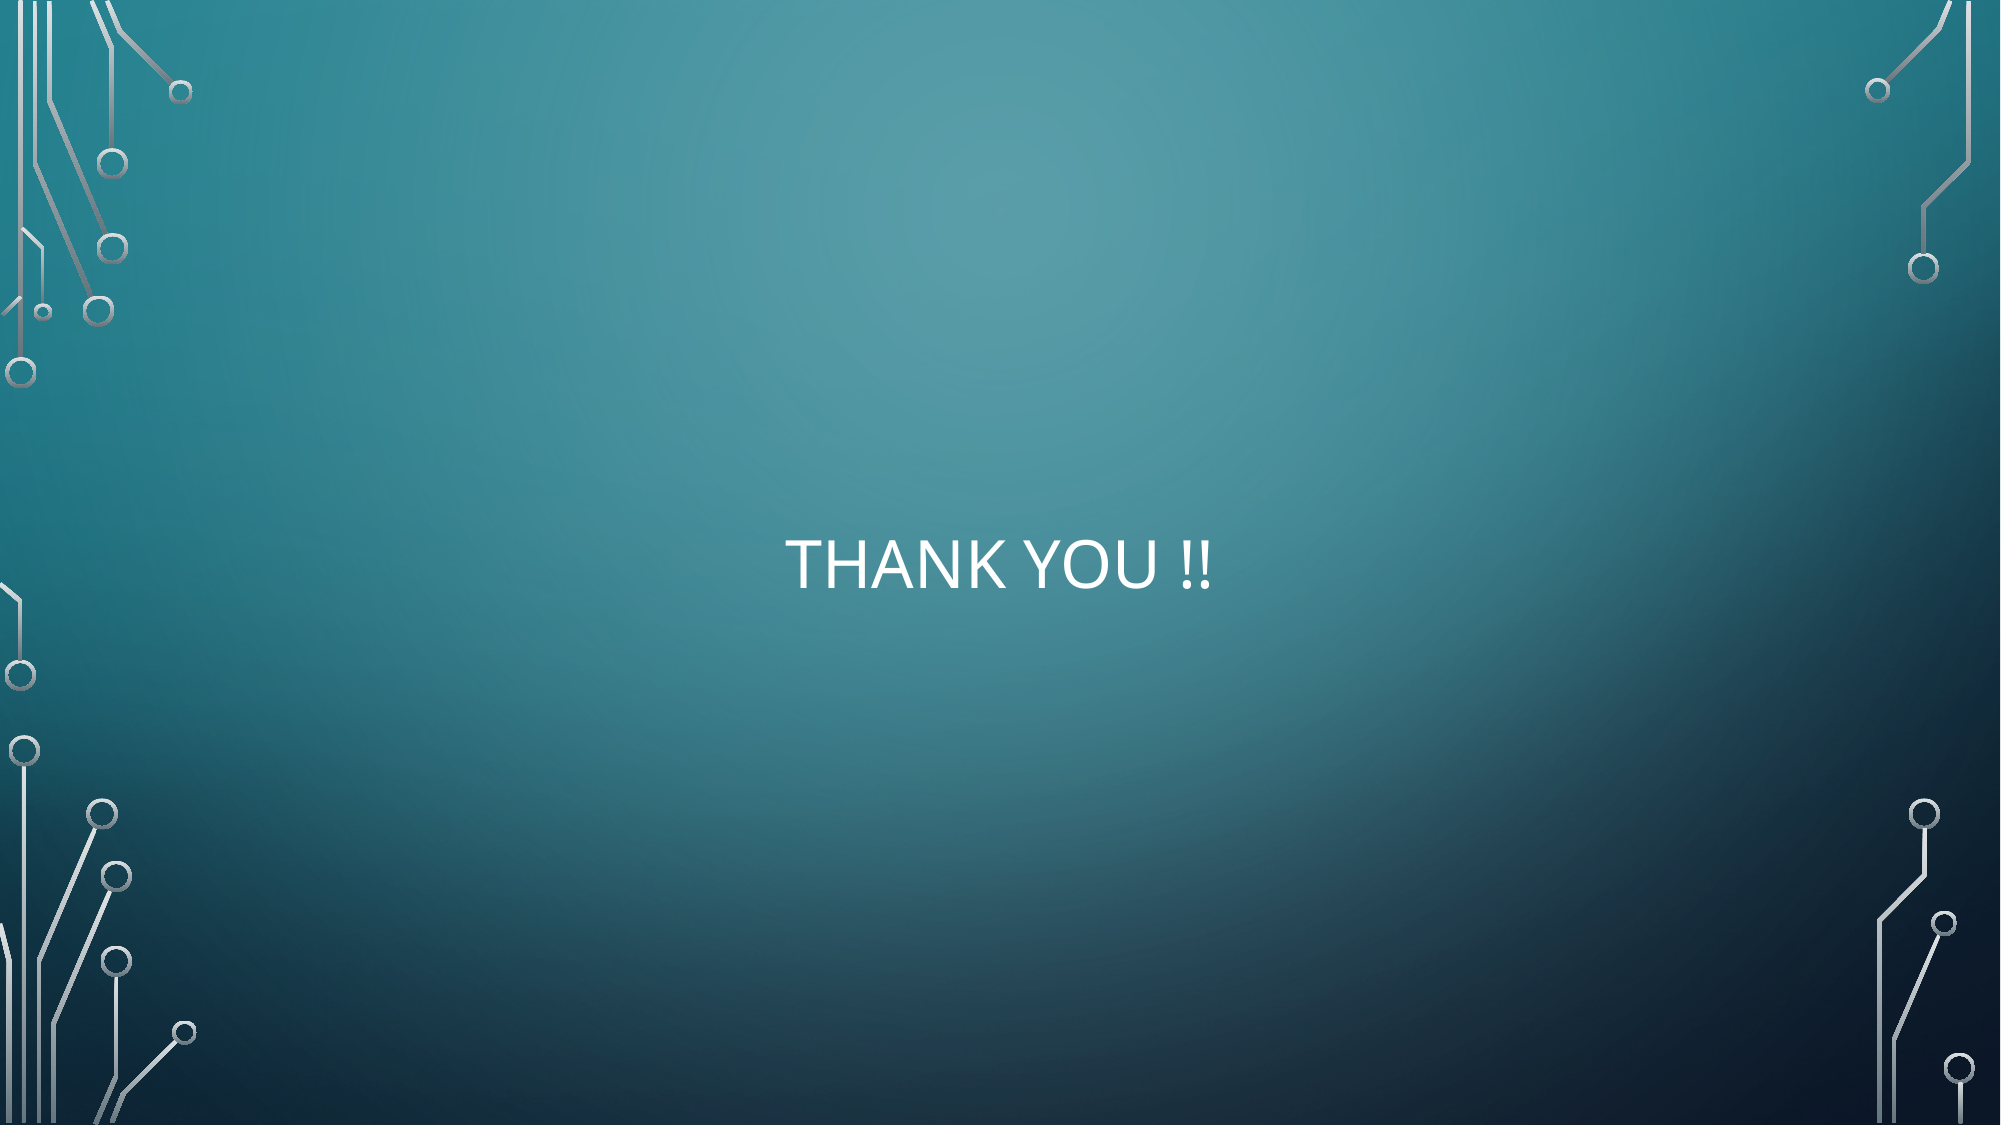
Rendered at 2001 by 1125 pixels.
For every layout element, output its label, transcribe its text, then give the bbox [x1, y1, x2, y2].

text_box THANK YOU !! [471, 514, 1528, 610]
